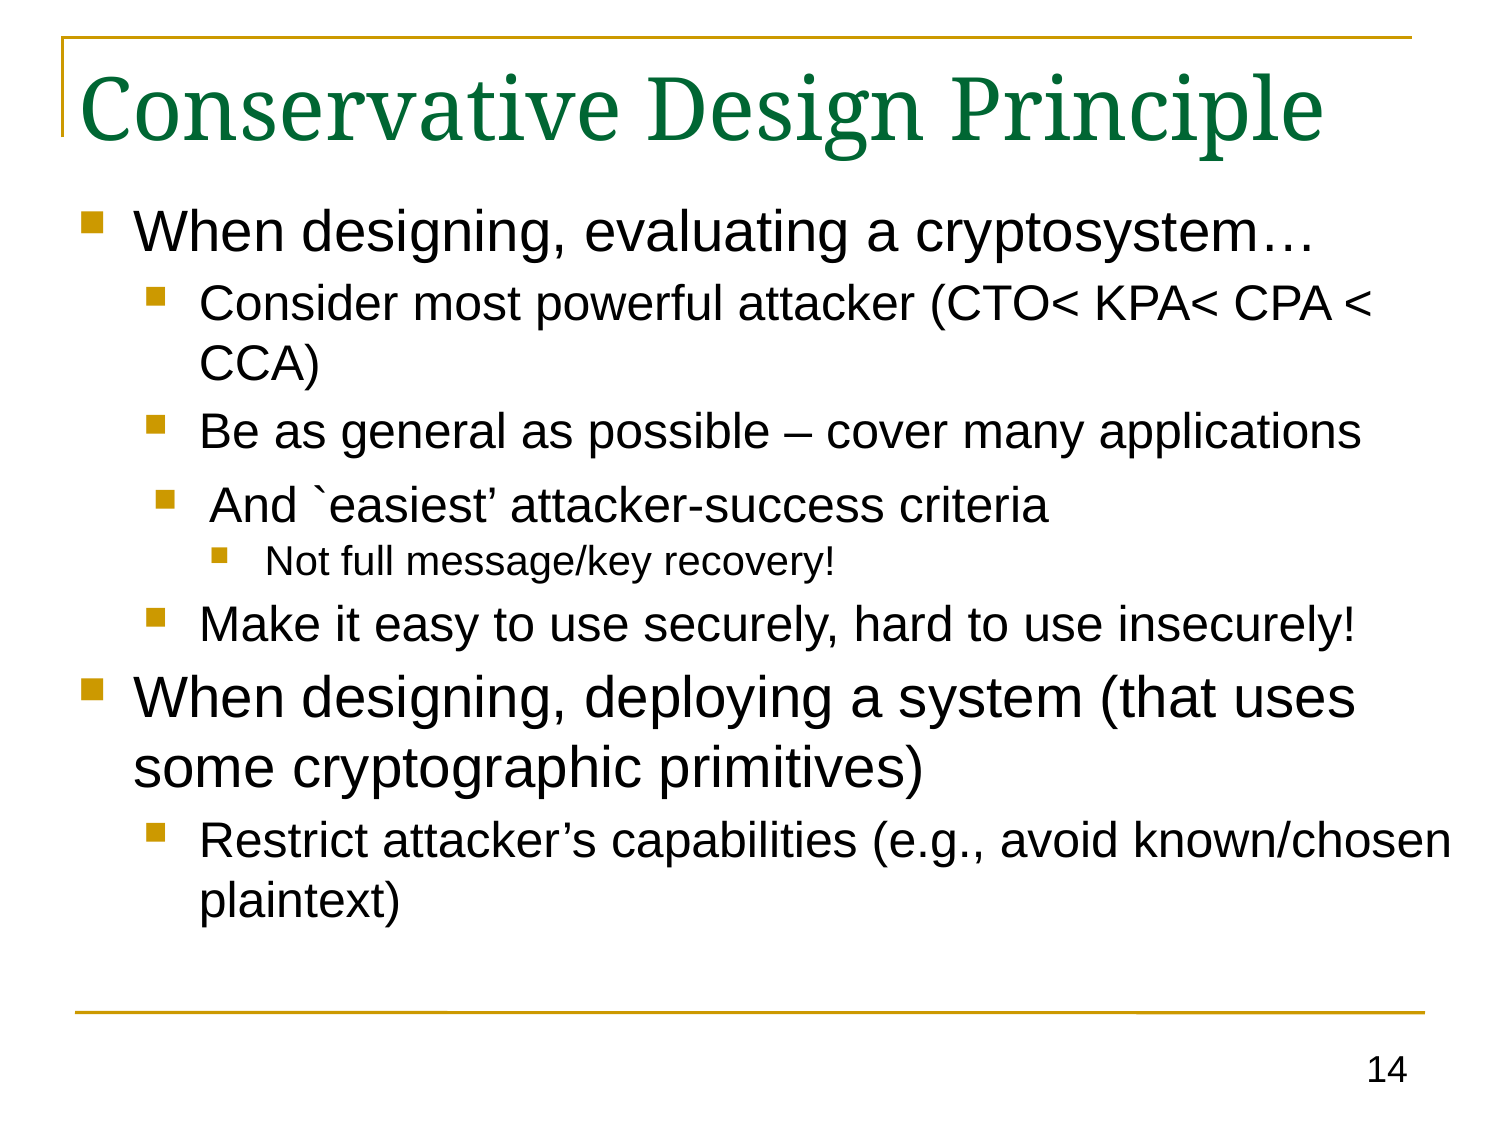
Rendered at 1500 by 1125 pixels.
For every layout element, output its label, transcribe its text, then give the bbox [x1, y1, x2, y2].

title Conservative Design Principle [63, 45, 1424, 185]
list When designing, evaluating a cryptosystem… Consider most powerful attacker (CTO< KPA< CPA < CCA) Be as general as possible – cover many applications And `easiest’ attacker-success criteria Not full message/key recovery! Make it easy to use securely, hard to use insecurely! When designing, deploying a system (that uses some cryptographic primitives) Restrict attacker’s capabilities (e.g., avoid known/chosen plaintext) [63, 185, 1471, 1002]
text_box 14 [1351, 1023, 1424, 1098]
